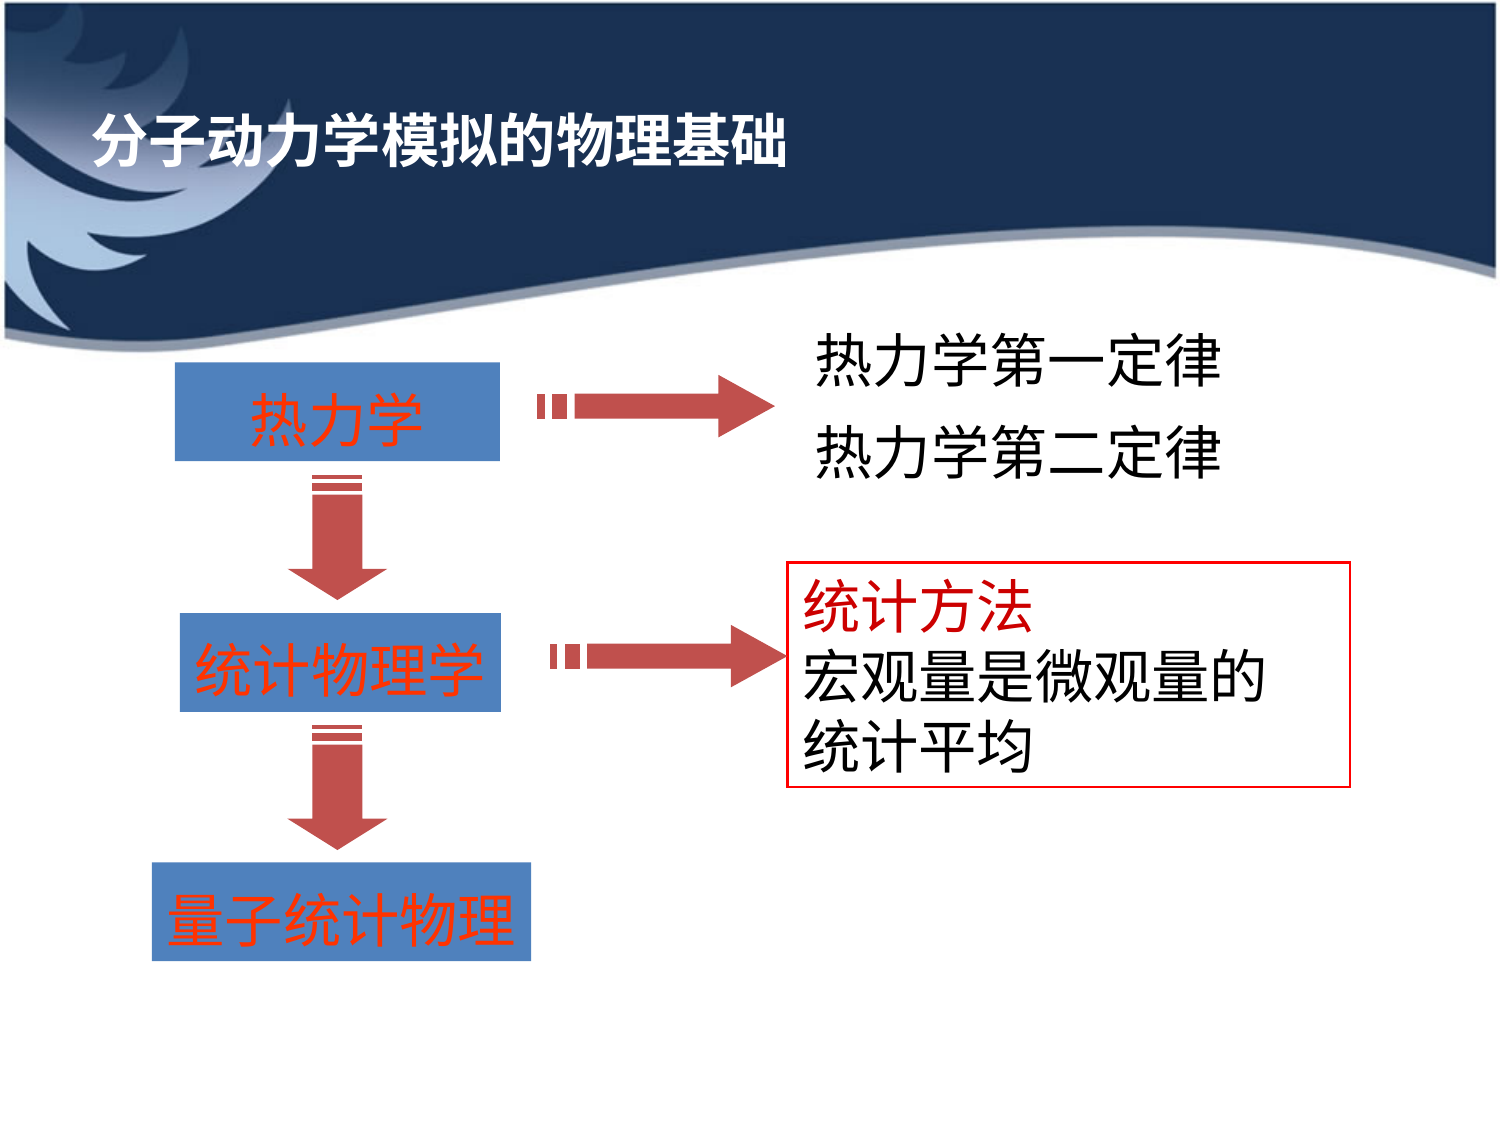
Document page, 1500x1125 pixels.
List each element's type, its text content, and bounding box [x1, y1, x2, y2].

text_box [312, 482, 363, 491]
text_box 热力学第一定律 热力学第二定律 [799, 324, 1313, 496]
text_box [549, 643, 558, 669]
picture [0, 0, 1500, 1125]
text_box [287, 494, 388, 601]
text_box [574, 374, 775, 438]
text_box [552, 393, 568, 419]
text_box [312, 732, 363, 741]
text_box [312, 725, 363, 729]
text_box [587, 624, 788, 688]
text_box 量子统计物理 [151, 862, 532, 962]
title 分子动力学模拟的物理基础 [75, 45, 1425, 233]
text_box [537, 393, 545, 419]
text_box [312, 475, 363, 479]
text_box [564, 643, 580, 669]
text_box [287, 744, 388, 851]
text_box 热力学 [174, 362, 500, 462]
text_box 统计方法 宏观量是微观量的 统计平均 [786, 561, 1351, 788]
text_box 统计物理学 [179, 613, 501, 712]
